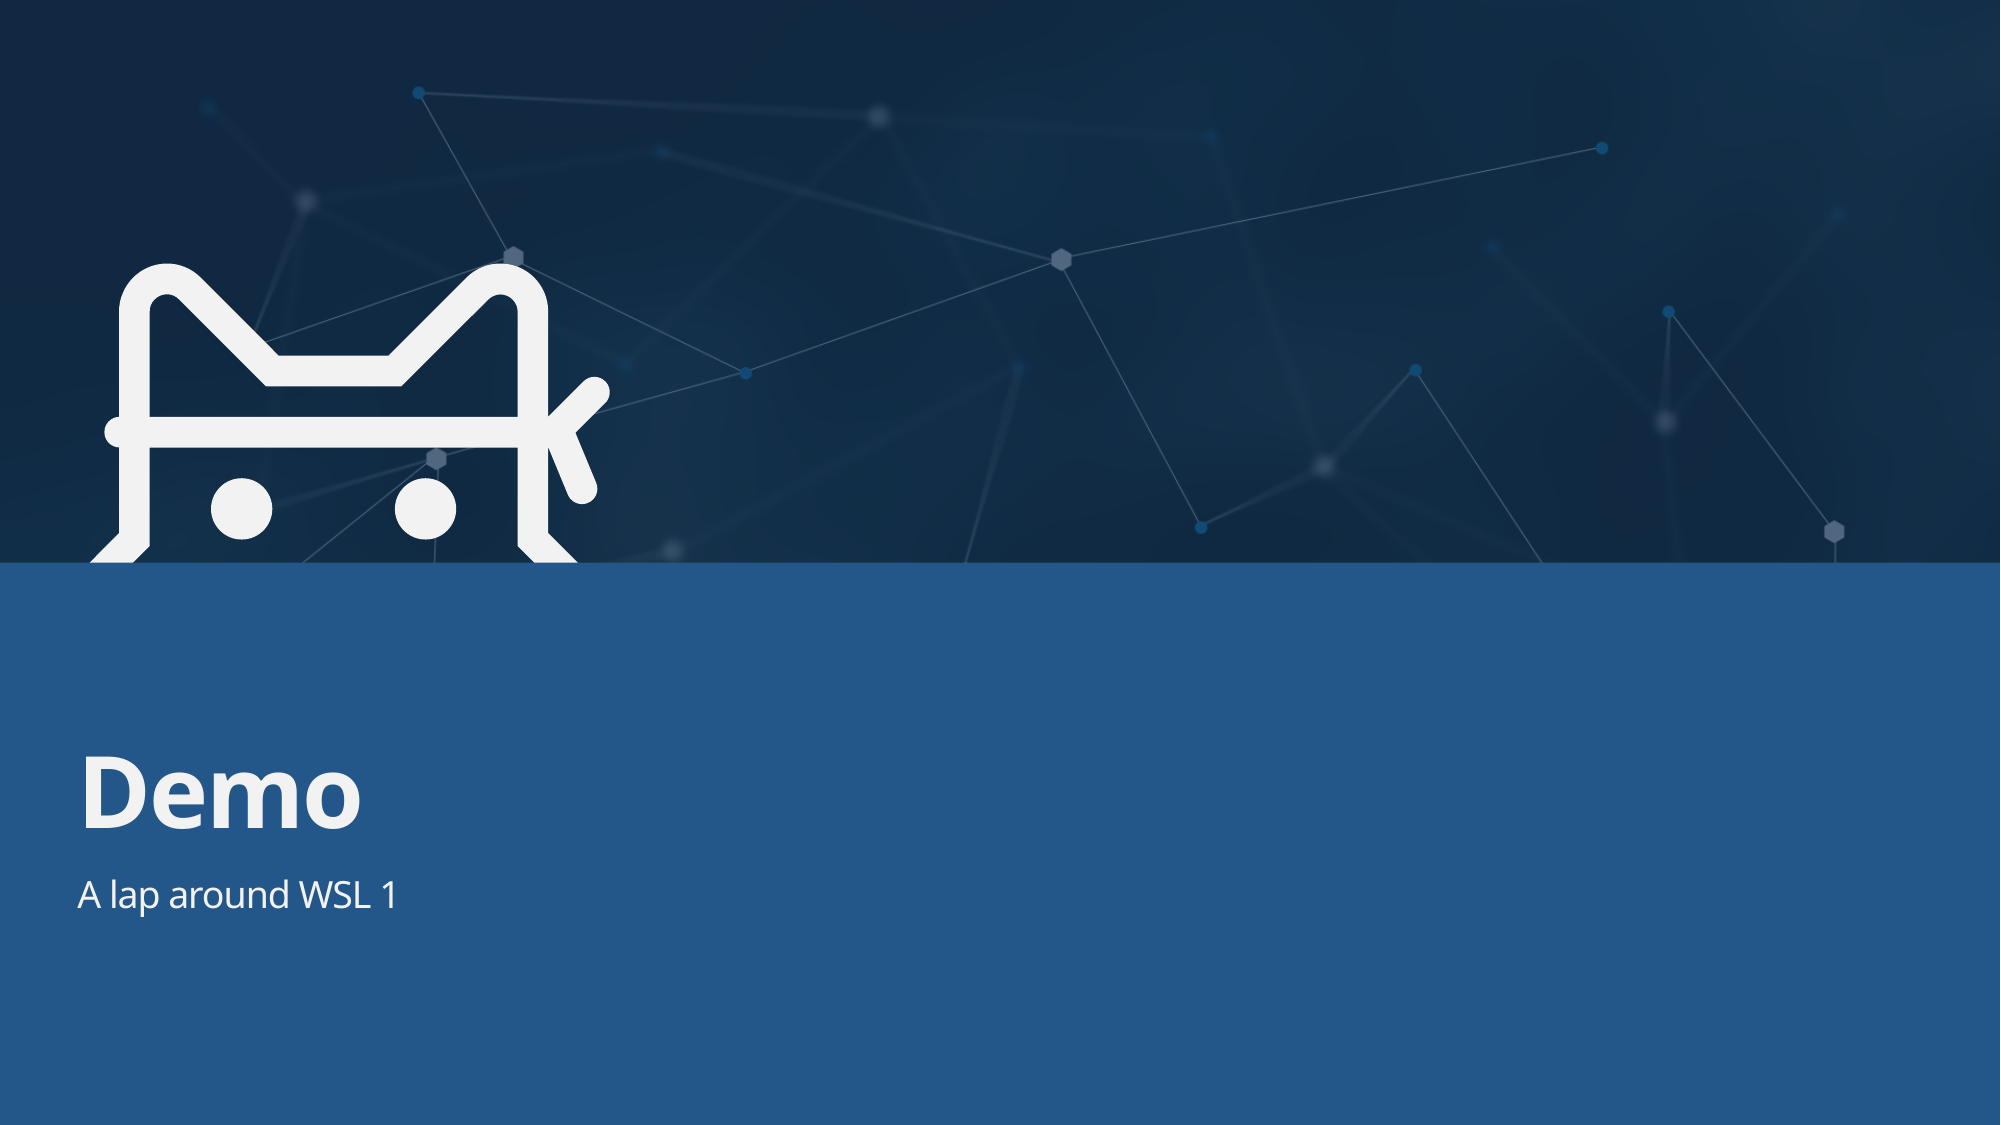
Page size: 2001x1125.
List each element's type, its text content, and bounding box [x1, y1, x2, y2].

list A lap around WSL 1 [62, 857, 1827, 976]
title Demo [62, 621, 1827, 857]
